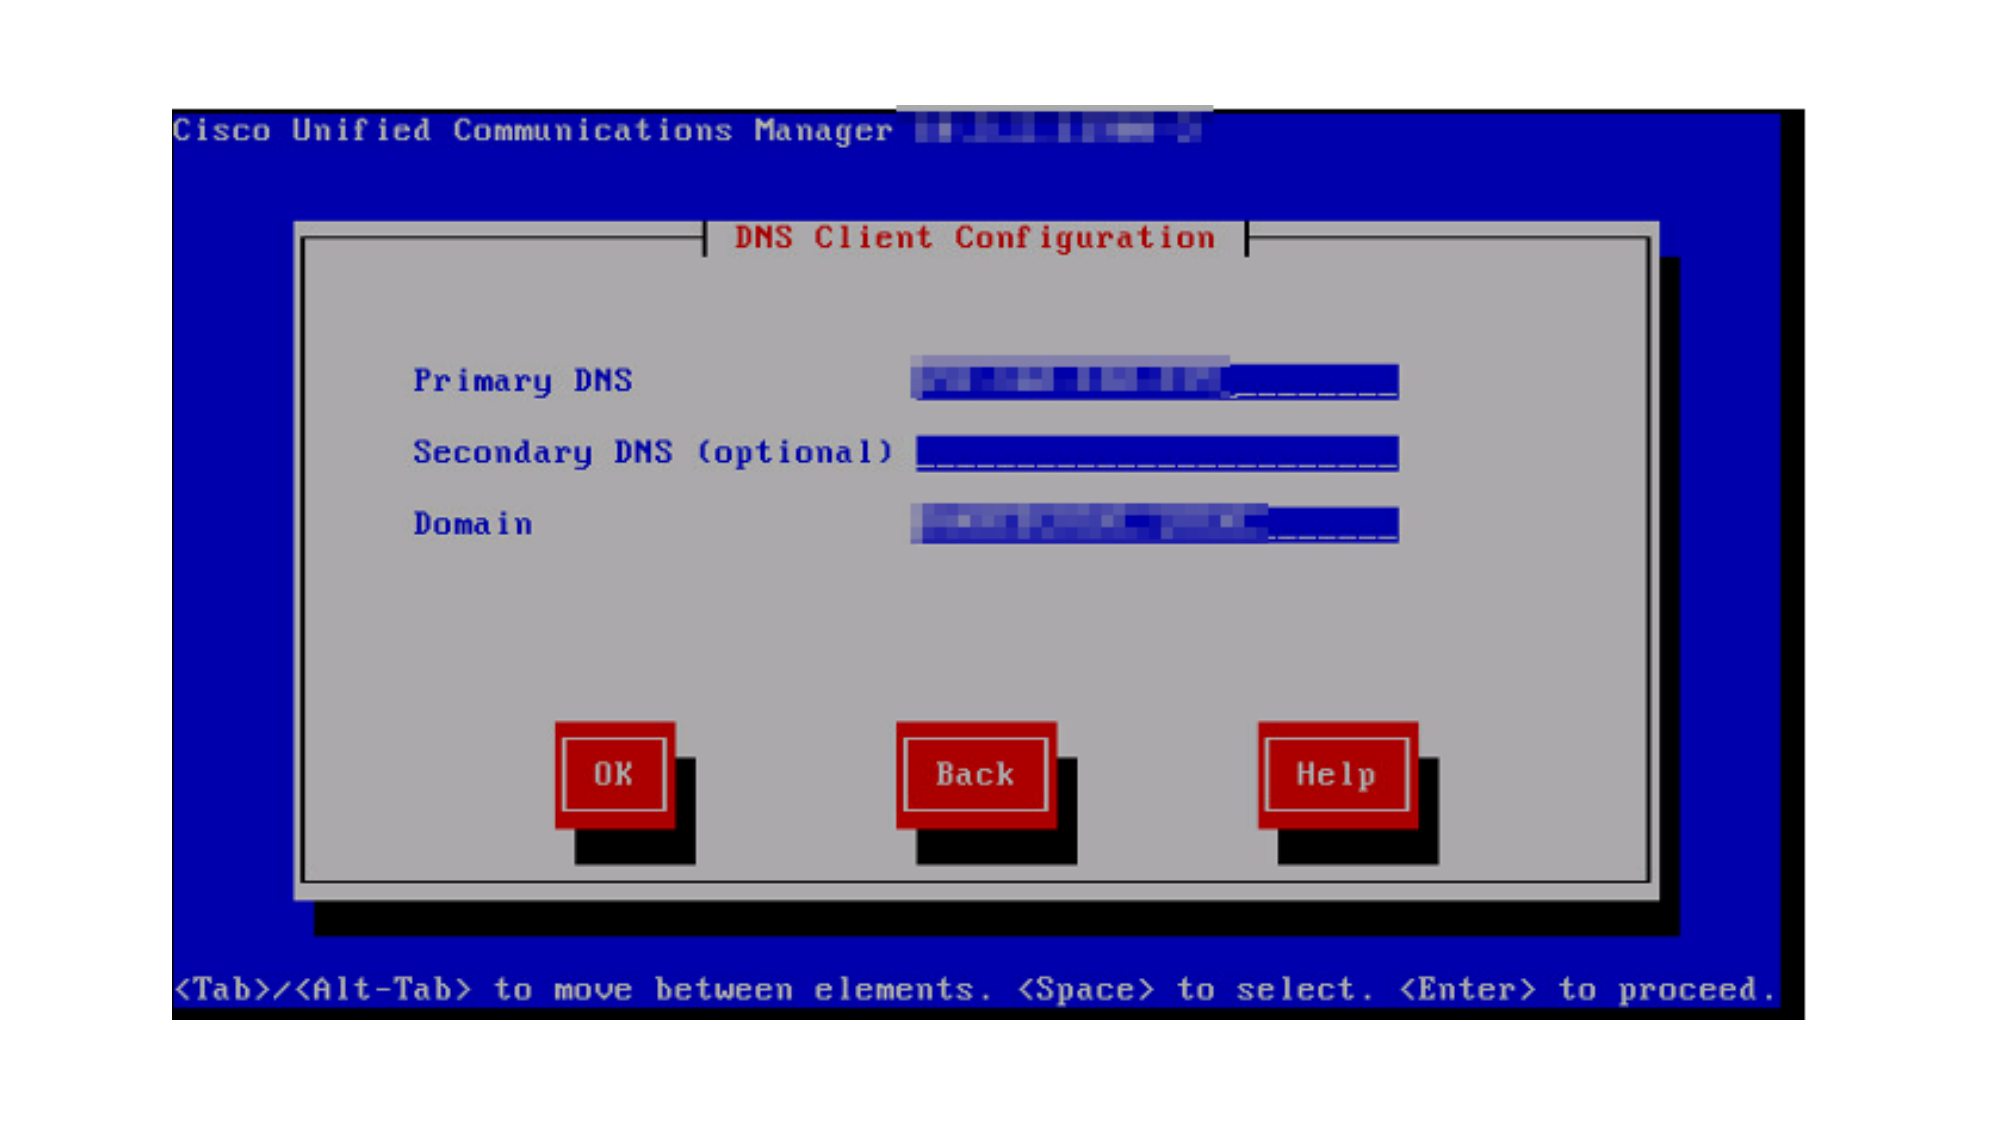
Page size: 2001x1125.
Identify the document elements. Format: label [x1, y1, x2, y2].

picture [172, 105, 1828, 1020]
